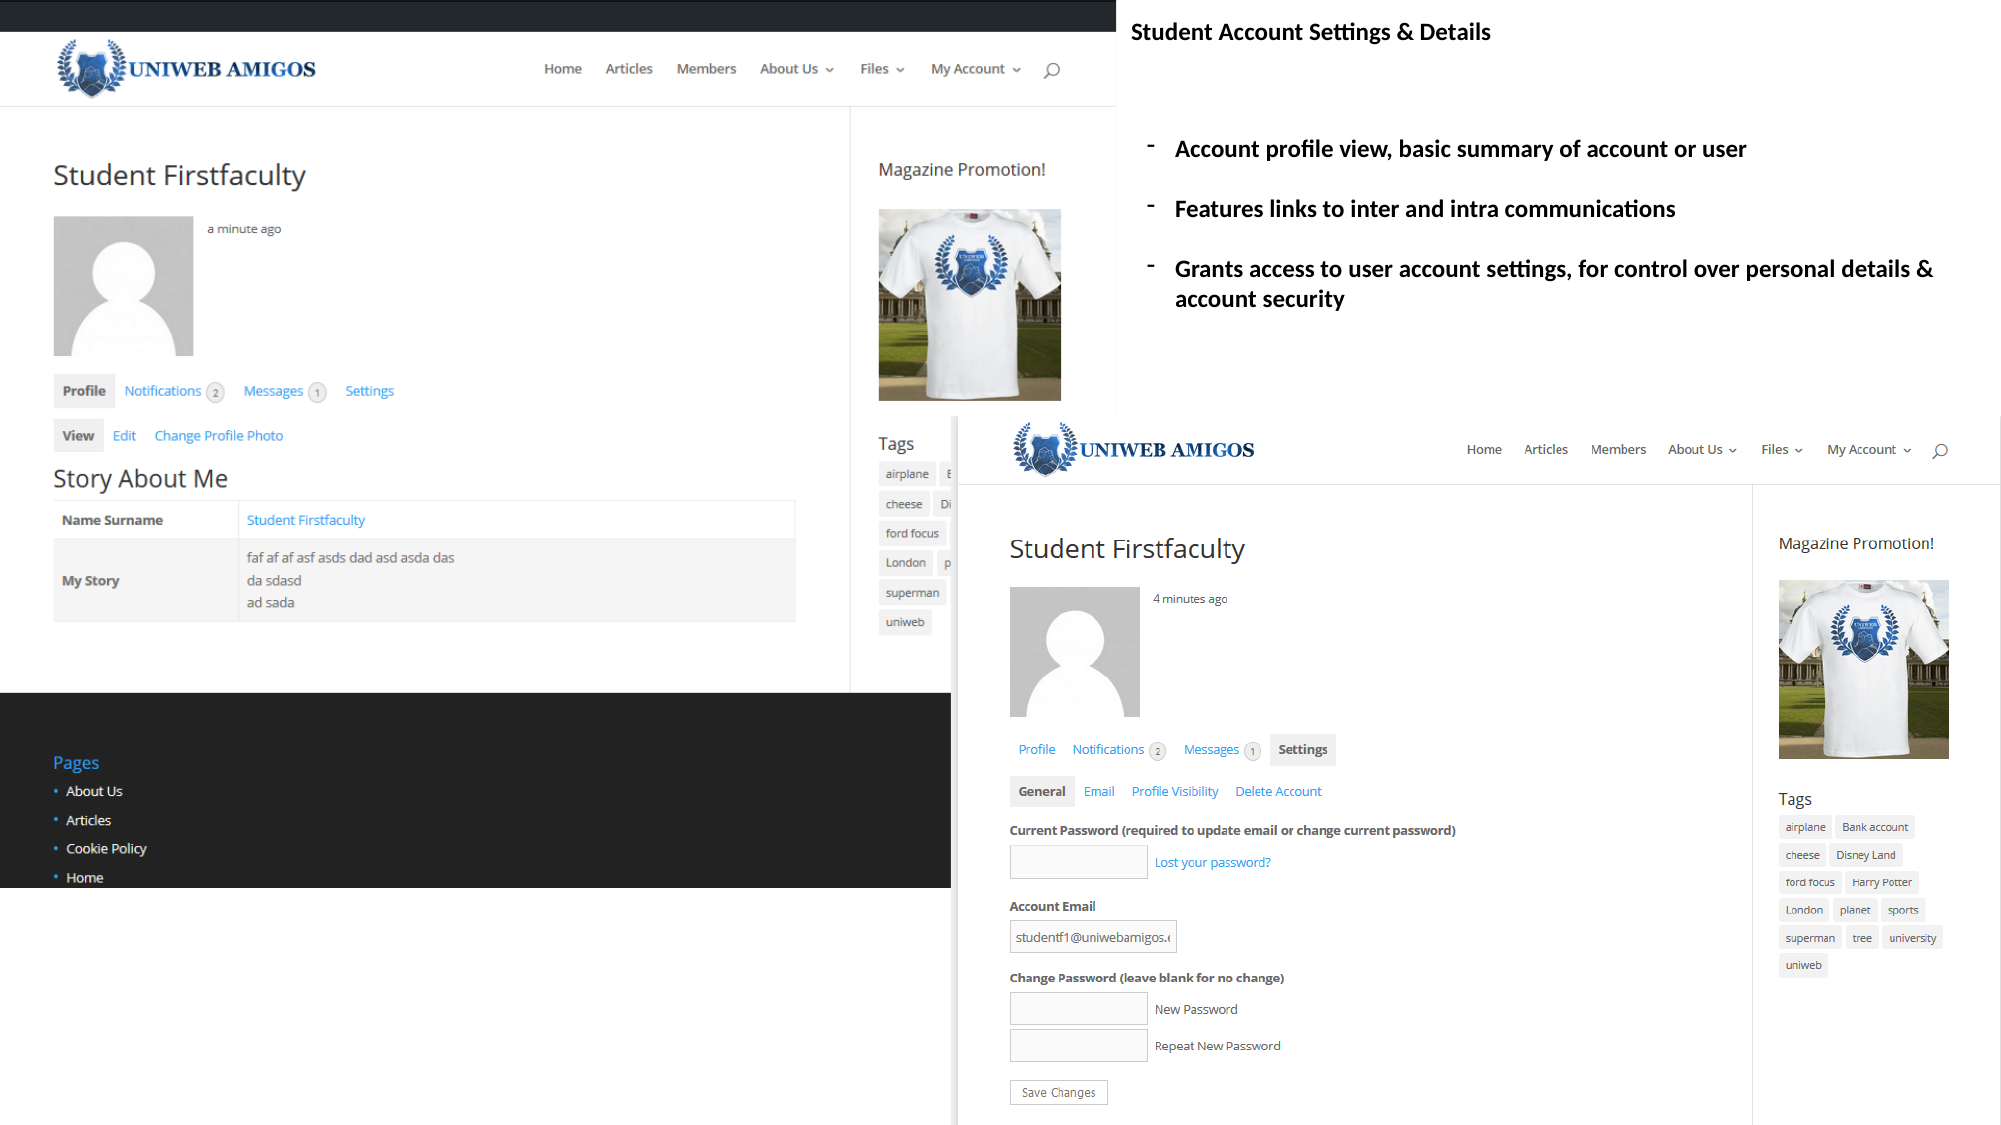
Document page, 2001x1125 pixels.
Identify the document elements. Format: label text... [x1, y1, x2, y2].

text_box Account profile view, basic summary of account or user Features links to inter and intra communications Grants access to user account settings, for control over personal details & account security [1132, 125, 1972, 320]
text_box Student Account Settings & Details [1117, 8, 1690, 53]
picture [0, 0, 2001, 1125]
